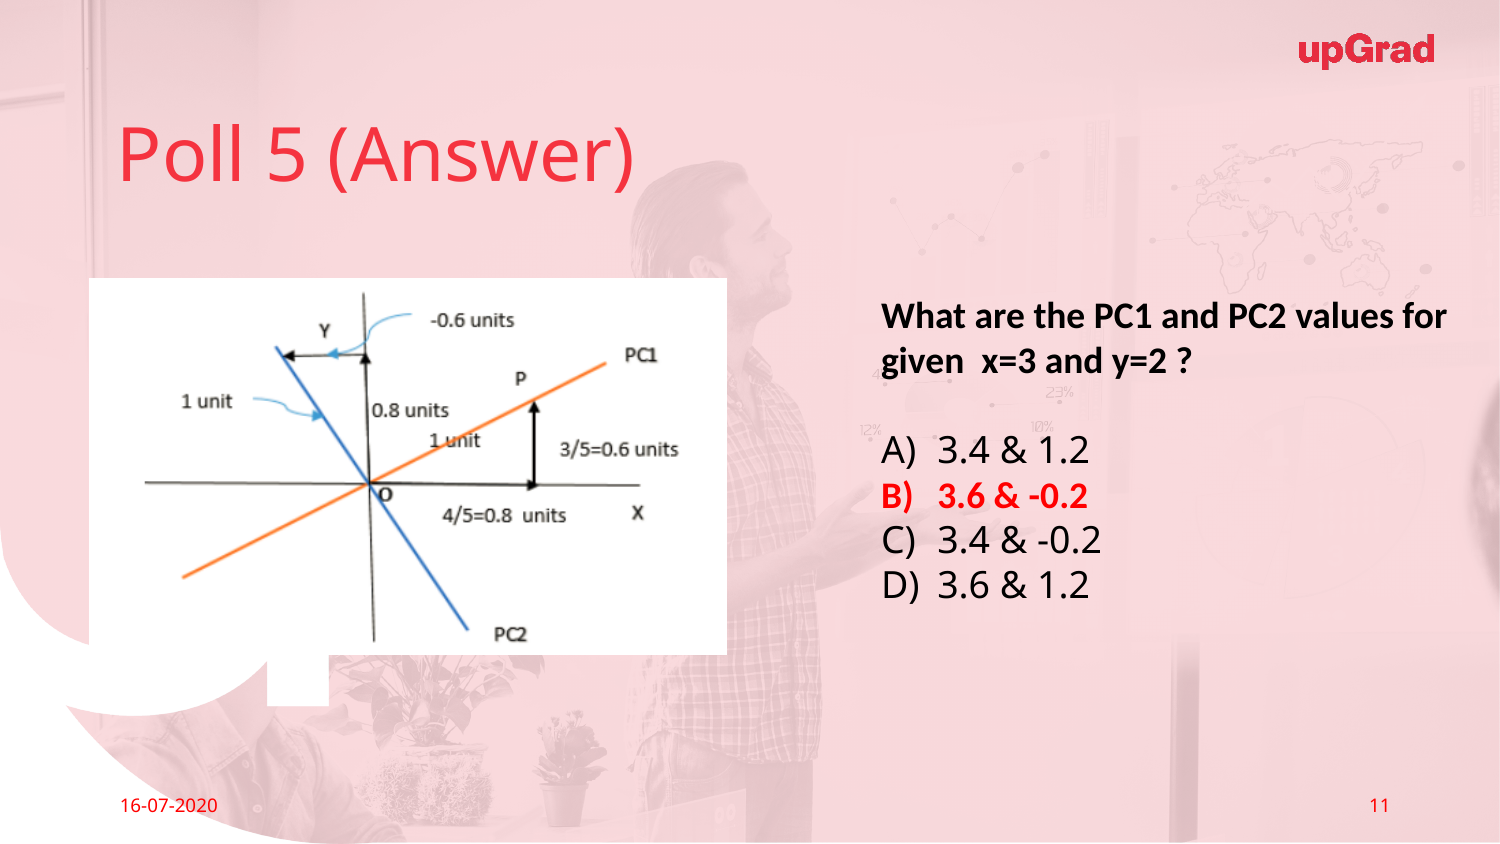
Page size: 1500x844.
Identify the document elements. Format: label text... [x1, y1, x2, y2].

text_box Poll 5 (Answer) [105, 102, 1007, 212]
picture [89, 278, 727, 655]
text_box [0, 0, 1500, 844]
picture [1299, 33, 1434, 70]
text_box 16-07-2020 [104, 782, 443, 827]
text_box 11 [1068, 782, 1406, 828]
text_box What are the PC1 and PC2 values for given x=3 and y=2 ? 3.4 & 1.2 3.6 & -0.2 3.4 & -0.2 3.6 & 1.2 [866, 283, 1500, 613]
